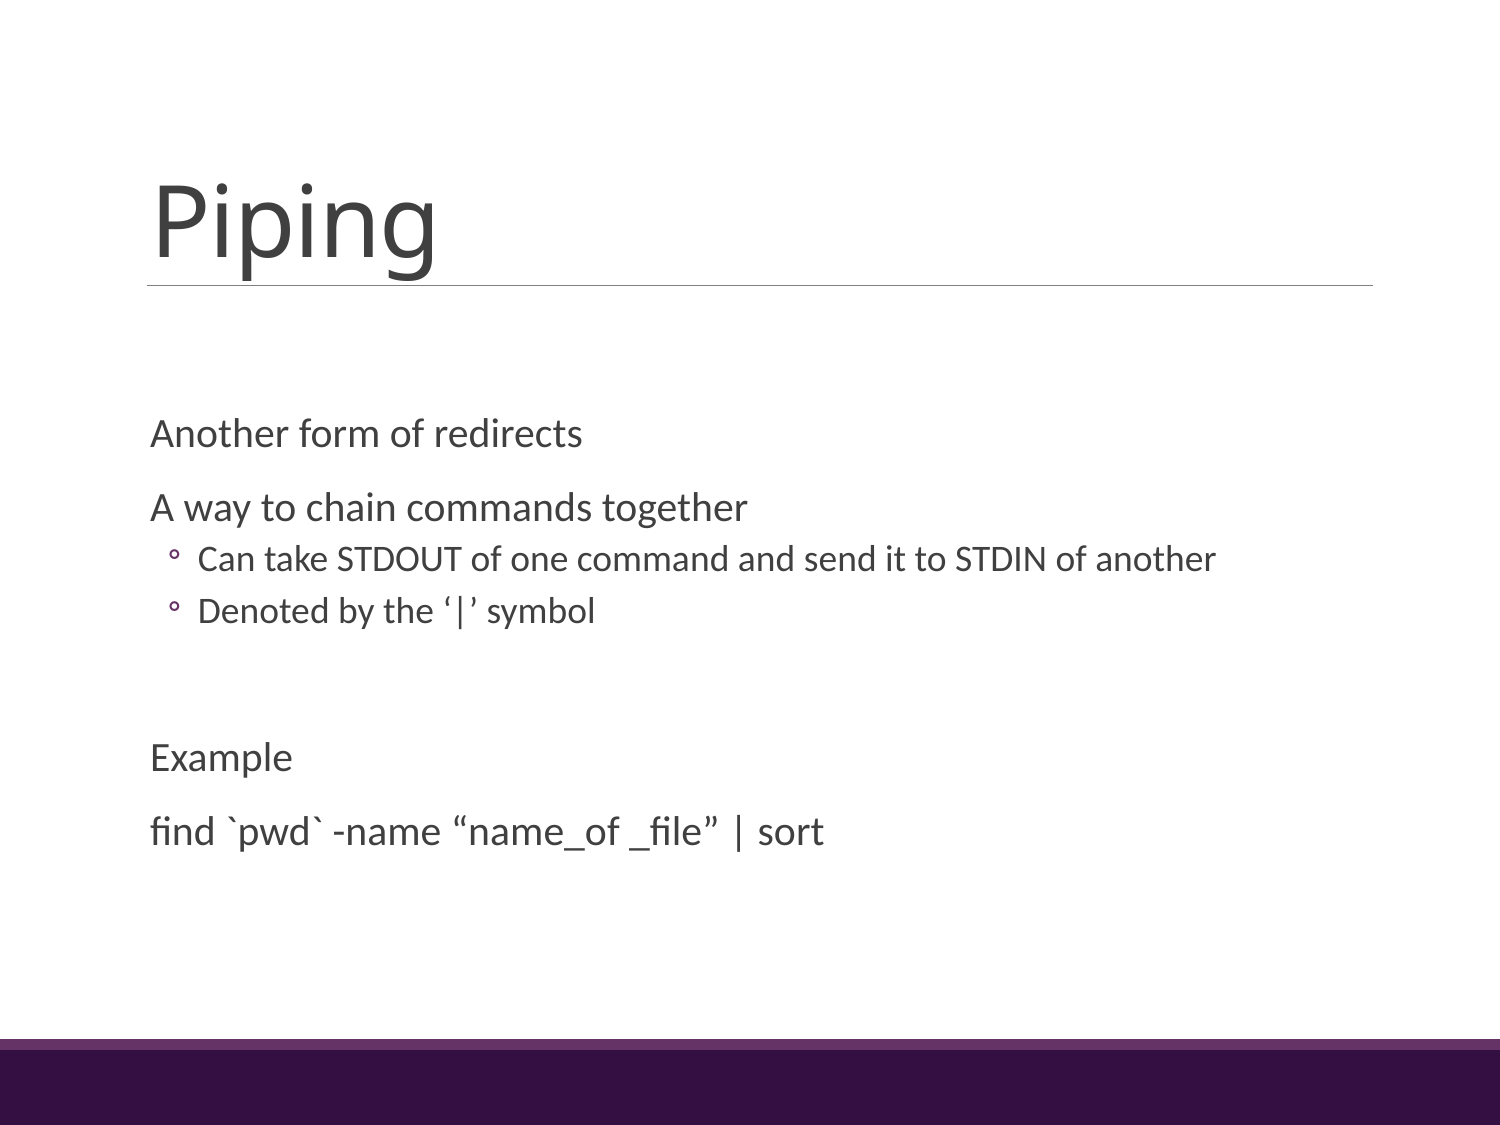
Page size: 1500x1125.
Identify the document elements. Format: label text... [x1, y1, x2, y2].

title Piping [135, 47, 1373, 285]
list Another form of redirects A way to chain commands together Can take STDOUT of one command and send it to STDIN of another Denoted by the ‘|’ symbol Example find `pwd` -name “name_of _file” | sort [135, 302, 1373, 963]
